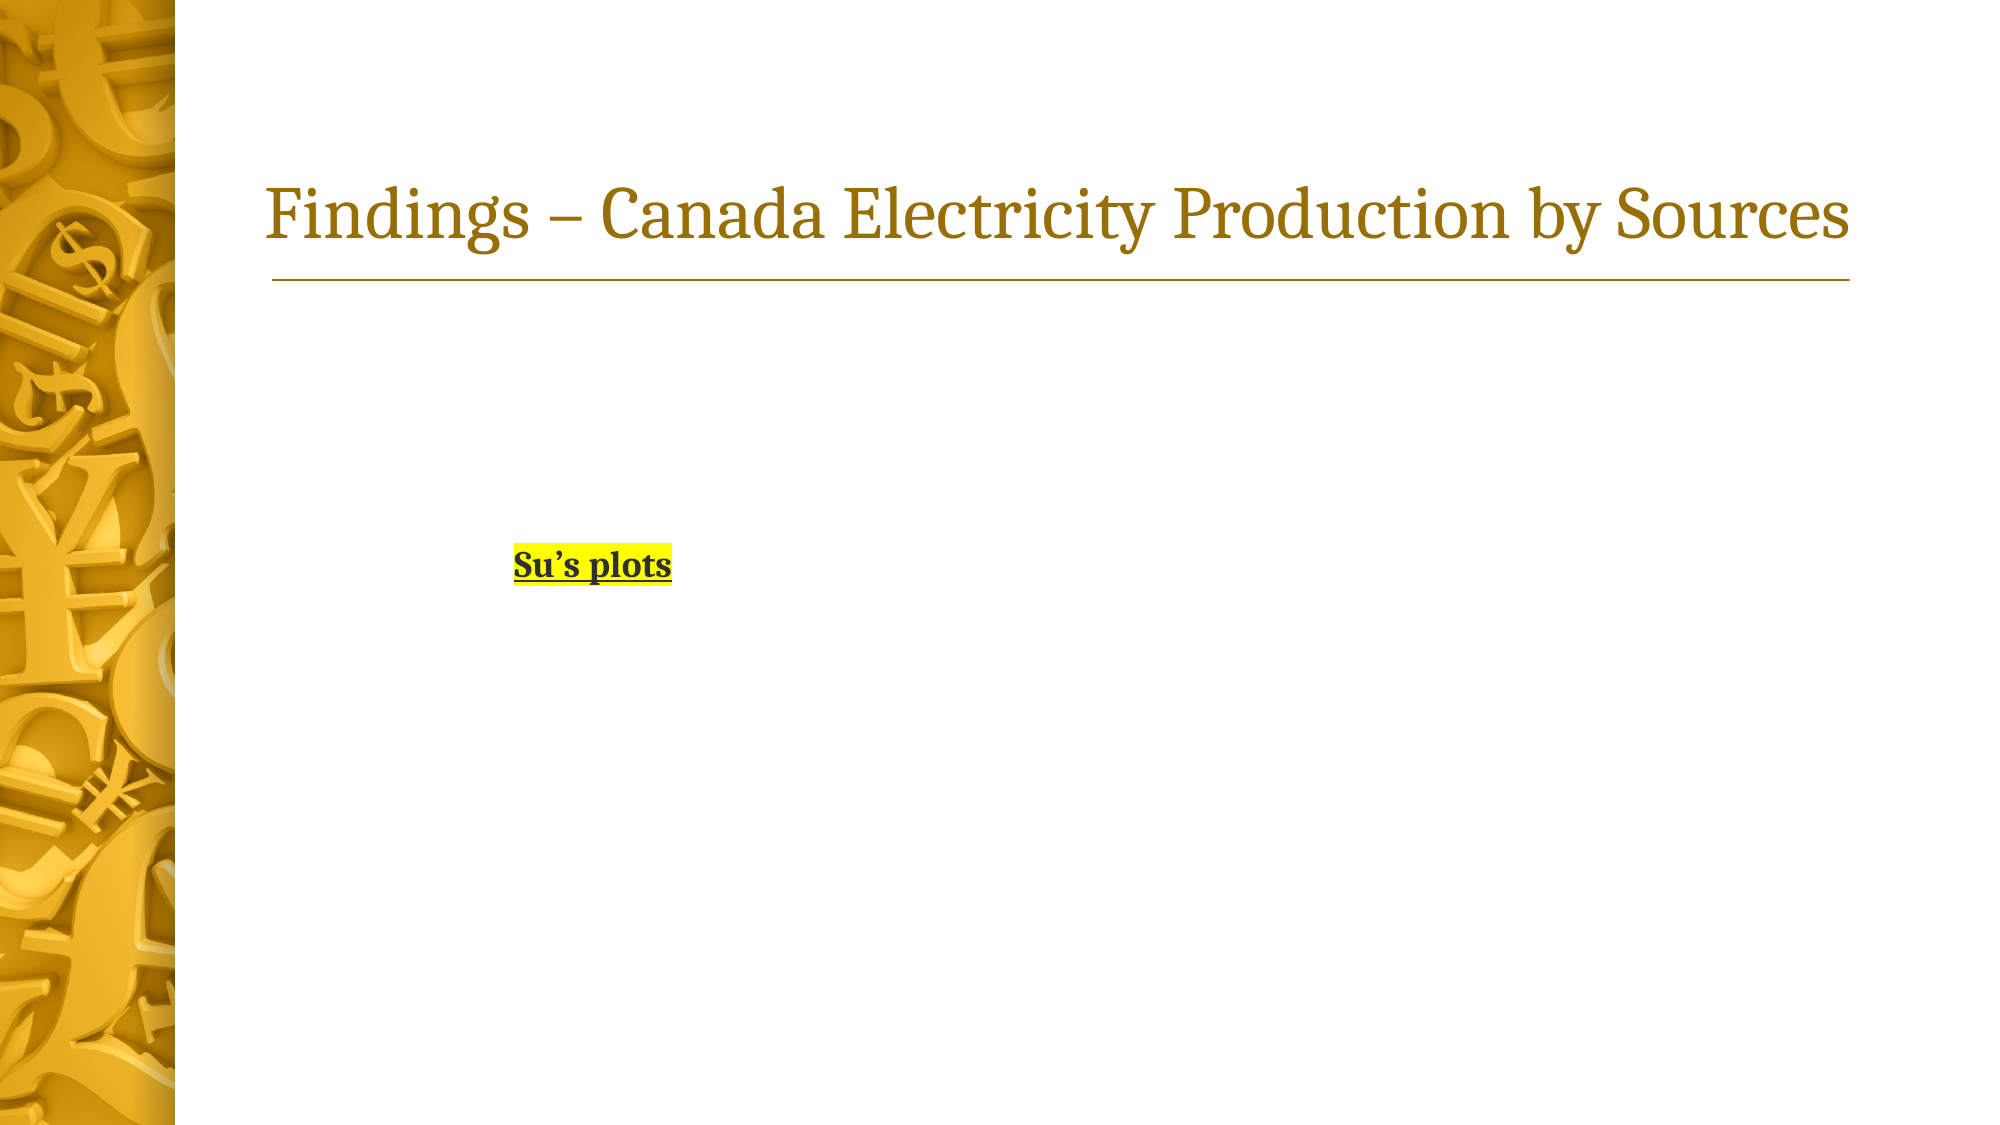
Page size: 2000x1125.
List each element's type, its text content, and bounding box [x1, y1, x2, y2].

text_box Su’s plots [499, 532, 1499, 592]
picture [0, 0, 175, 1125]
title Findings – Canada Electricity Production by Sources [249, 62, 1969, 263]
